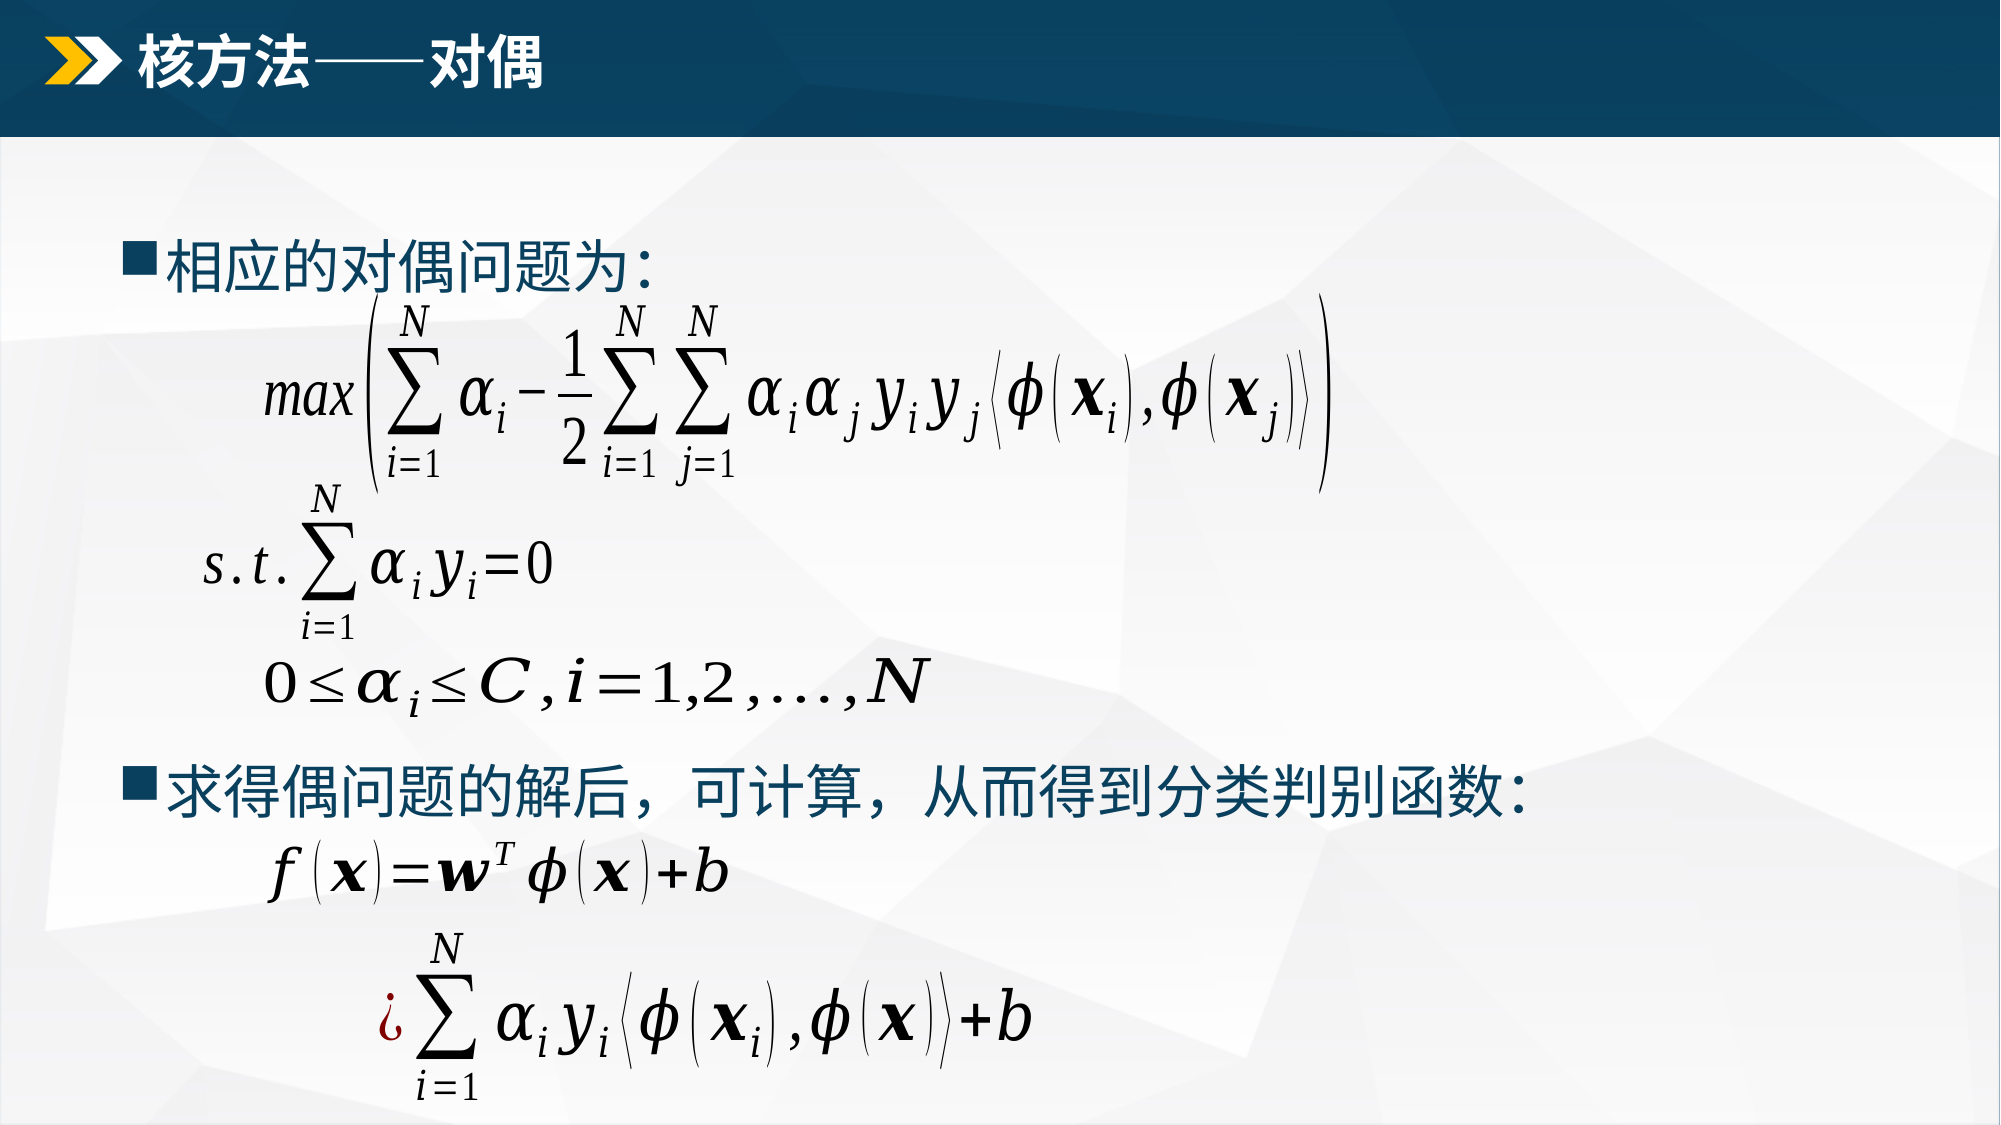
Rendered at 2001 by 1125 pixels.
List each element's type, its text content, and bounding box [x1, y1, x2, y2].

title 核方法——对偶 [122, 25, 1723, 137]
picture [0, 0, 2000, 1125]
